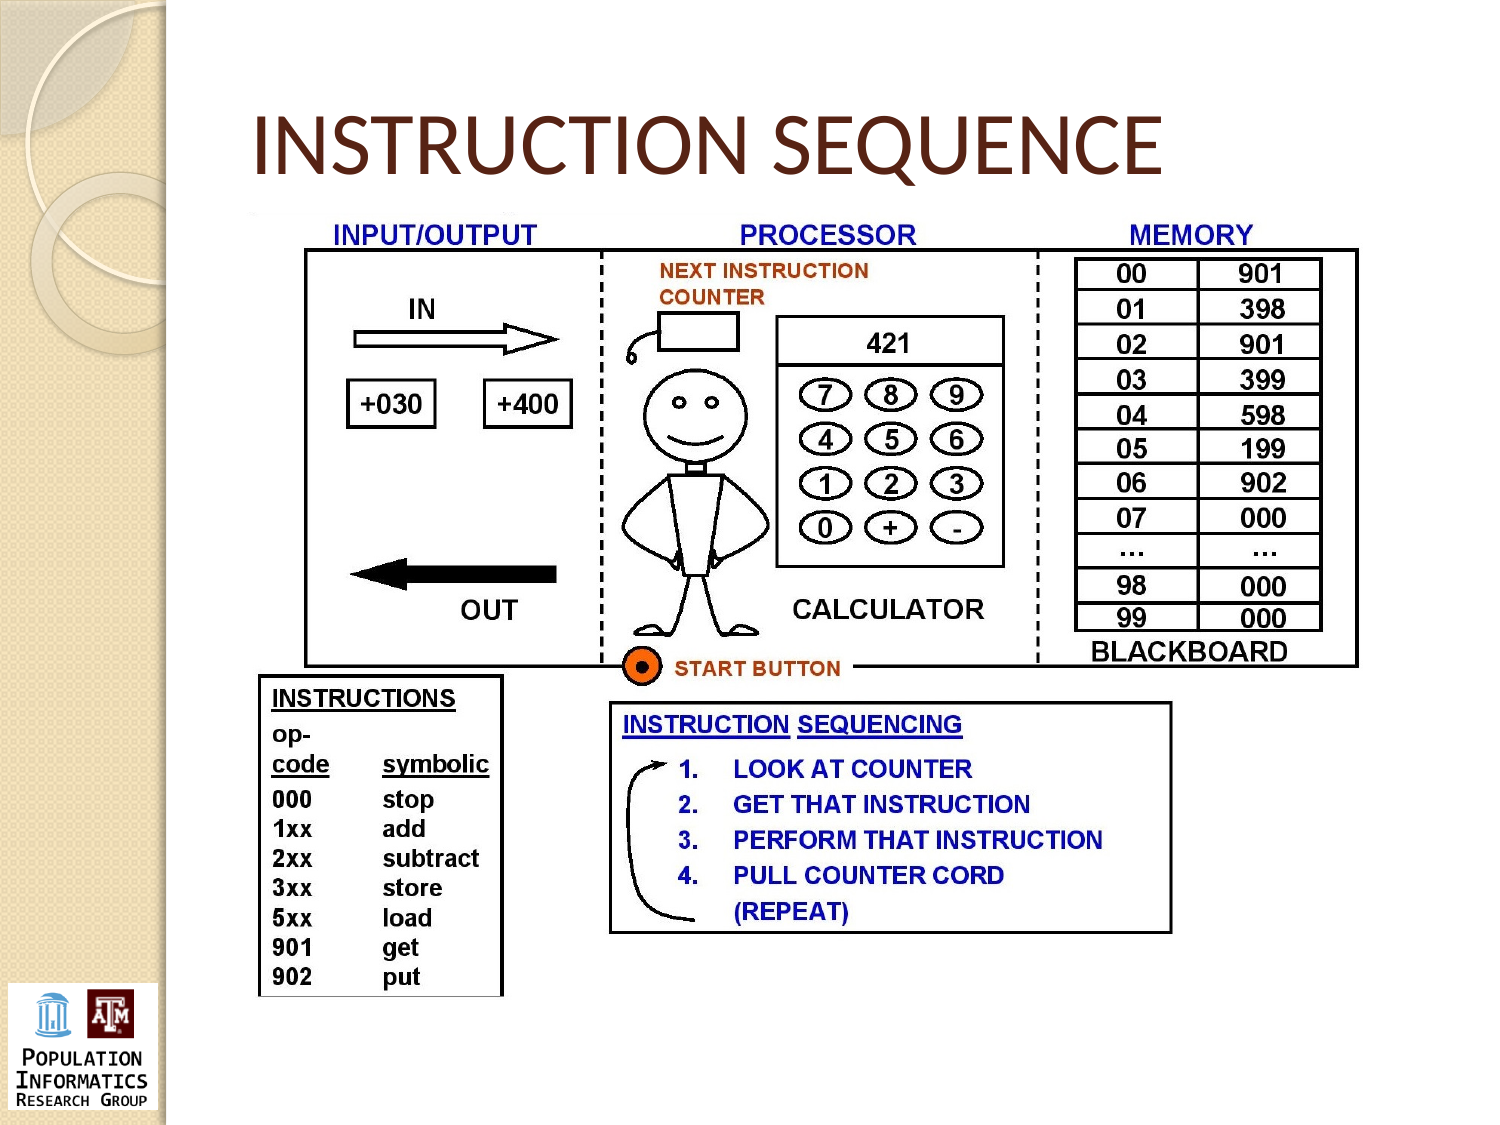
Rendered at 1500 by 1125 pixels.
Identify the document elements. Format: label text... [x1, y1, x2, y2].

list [239, 212, 1363, 1001]
title INSTRUCTION SEQUENCE [235, 45, 1466, 233]
picture [8, 983, 158, 1110]
